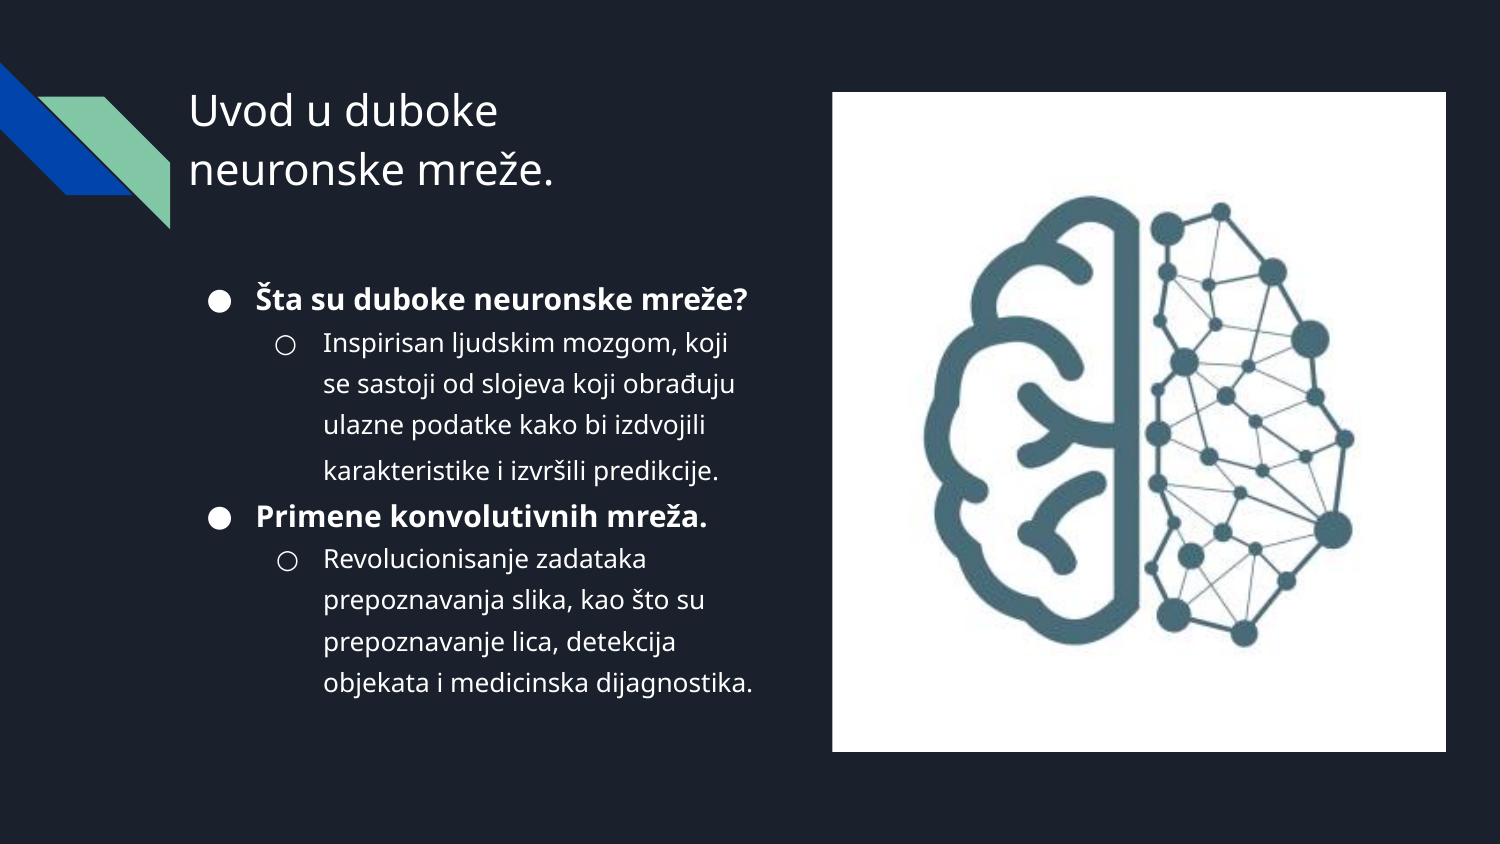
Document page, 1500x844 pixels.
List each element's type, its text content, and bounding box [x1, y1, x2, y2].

title Uvod u duboke neuronske mreže. [173, 64, 1368, 215]
list Šta su duboke neuronske mreže? Inspirisan ljudskim mozgom, koji se sastoji od slojeva koji obrađuju ulazne podatke kako bi izdvojili karakteristike i izvršili predikcije. Primene konvolutivnih mreža. Revolucionisanje zadataka prepoznavanja slika, kao što su prepoznavanje lica, detekcija objekata i medicinska dijagnostika. [173, 257, 772, 735]
picture [832, 92, 1447, 752]
